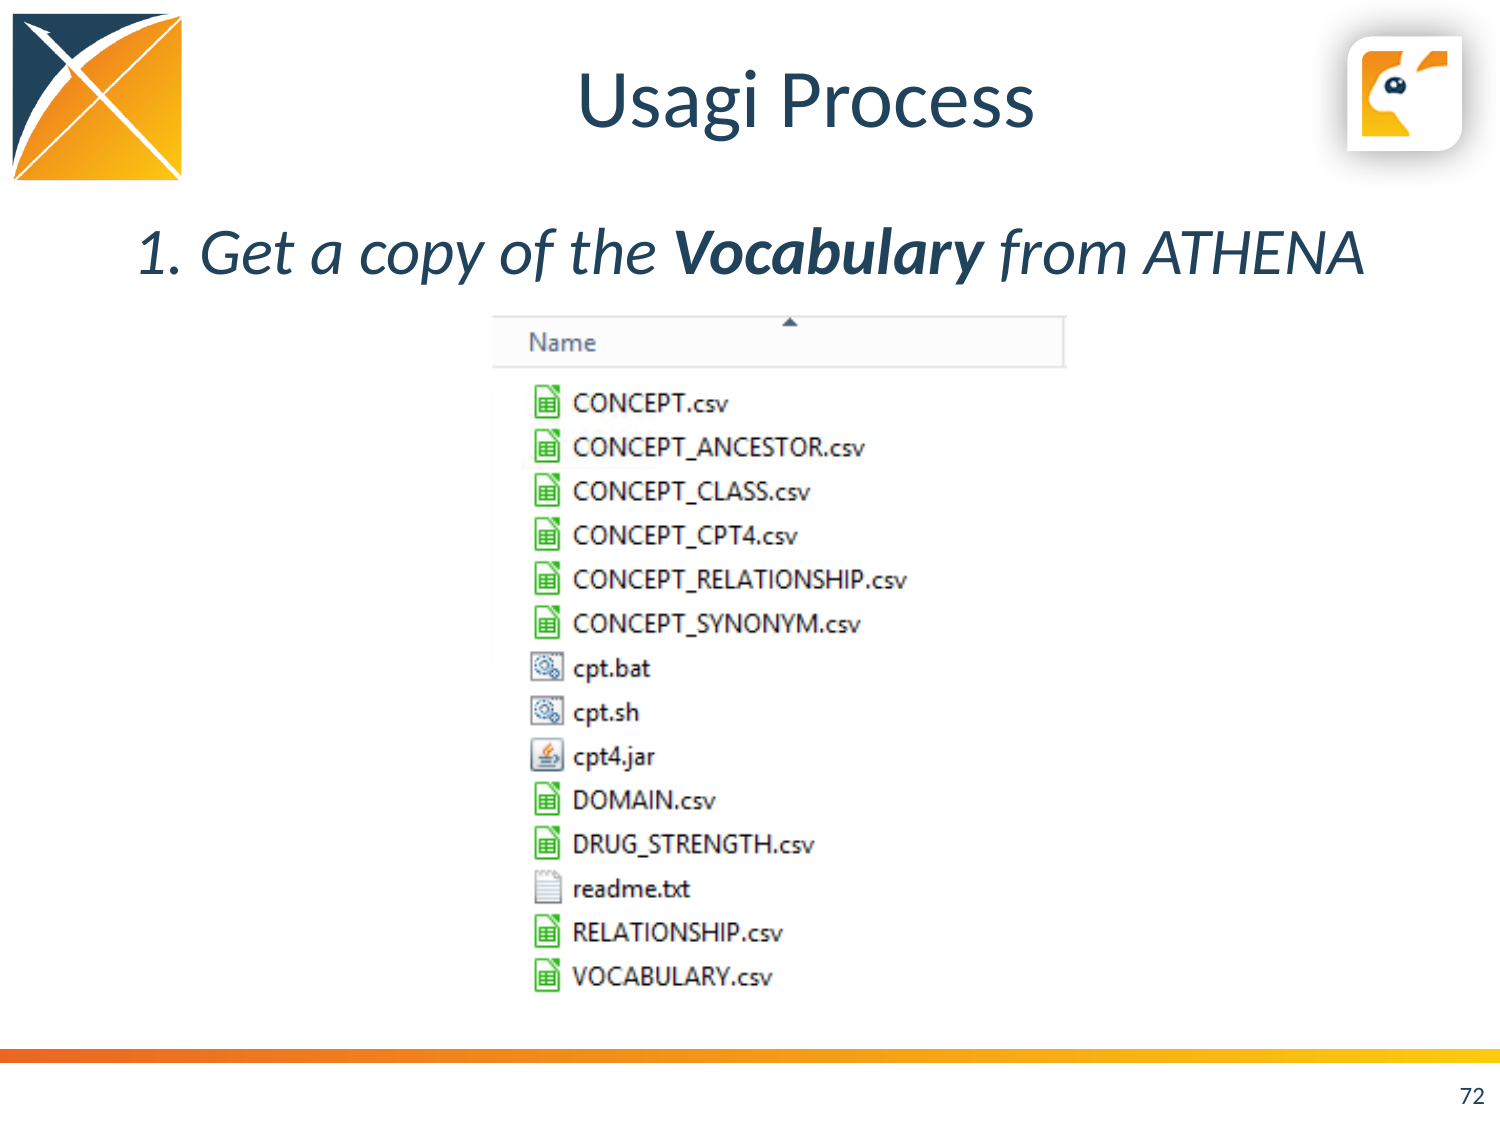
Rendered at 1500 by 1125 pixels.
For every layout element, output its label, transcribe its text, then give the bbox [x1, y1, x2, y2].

list 1. Get a copy of the Vocabulary from ATHENA [75, 200, 1425, 1005]
picture [491, 314, 1067, 1006]
picture [0, 0, 206, 200]
slide_number 72 [1149, 1065, 1500, 1125]
title Usagi Process [187, 24, 1340, 163]
picture [1354, 43, 1455, 144]
